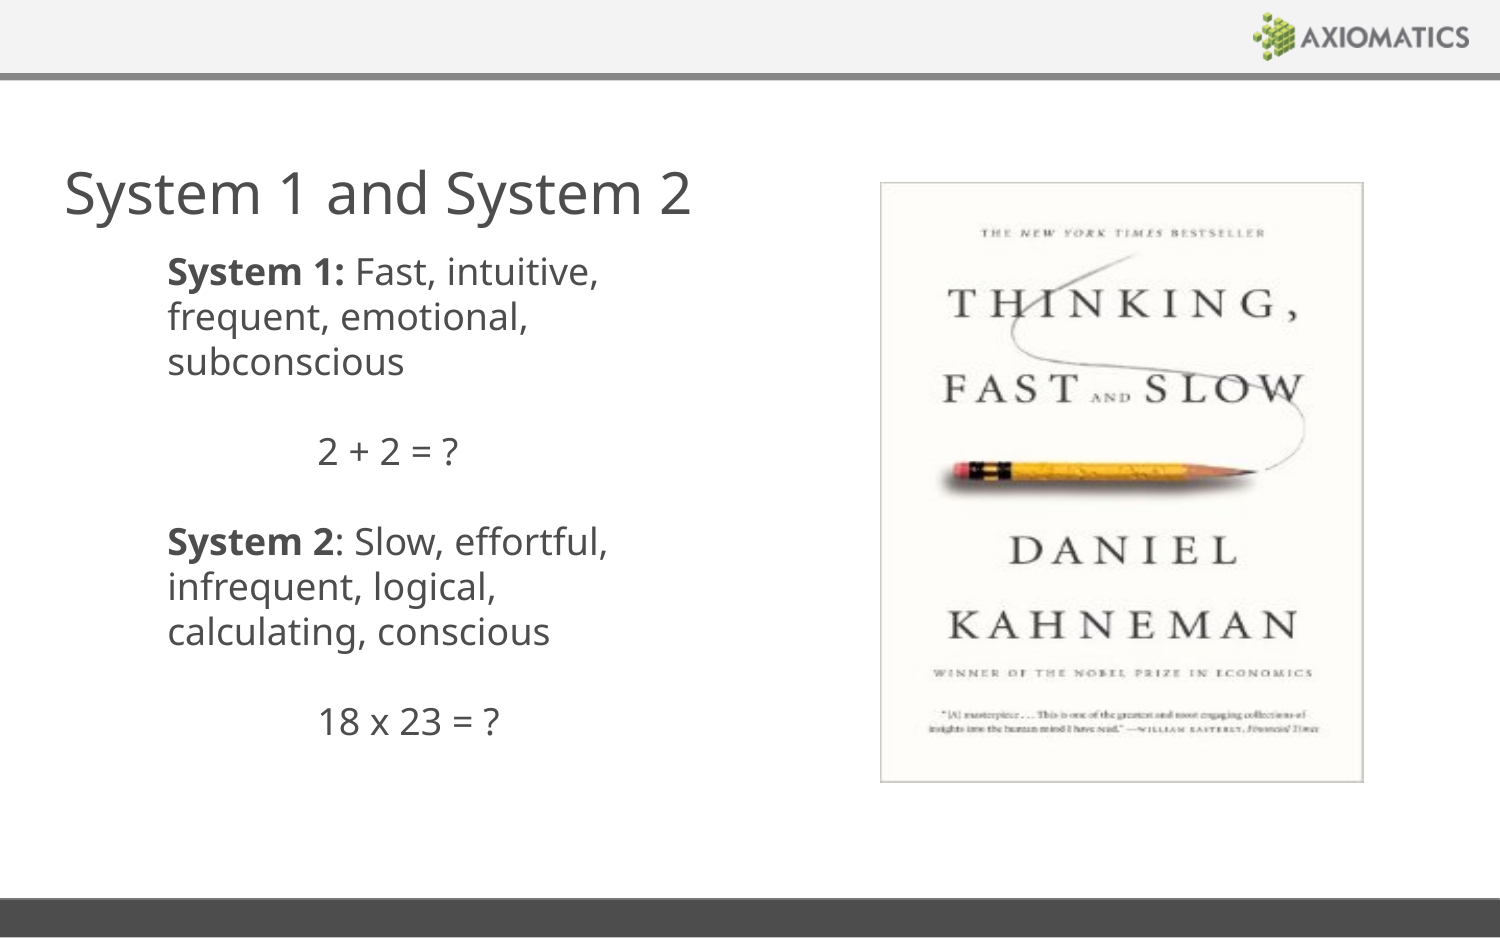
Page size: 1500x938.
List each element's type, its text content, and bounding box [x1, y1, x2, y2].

title System 1 and System 2 [64, 155, 1436, 251]
picture [880, 181, 1365, 783]
text_box System 1: Fast, intuitive, frequent, emotional, subconscious 2 + 2 = ? System 2: Slow, effortful, infrequent, logical, calculating, conscious 18 x 23 = ? [152, 240, 712, 751]
picture [1253, 12, 1469, 61]
